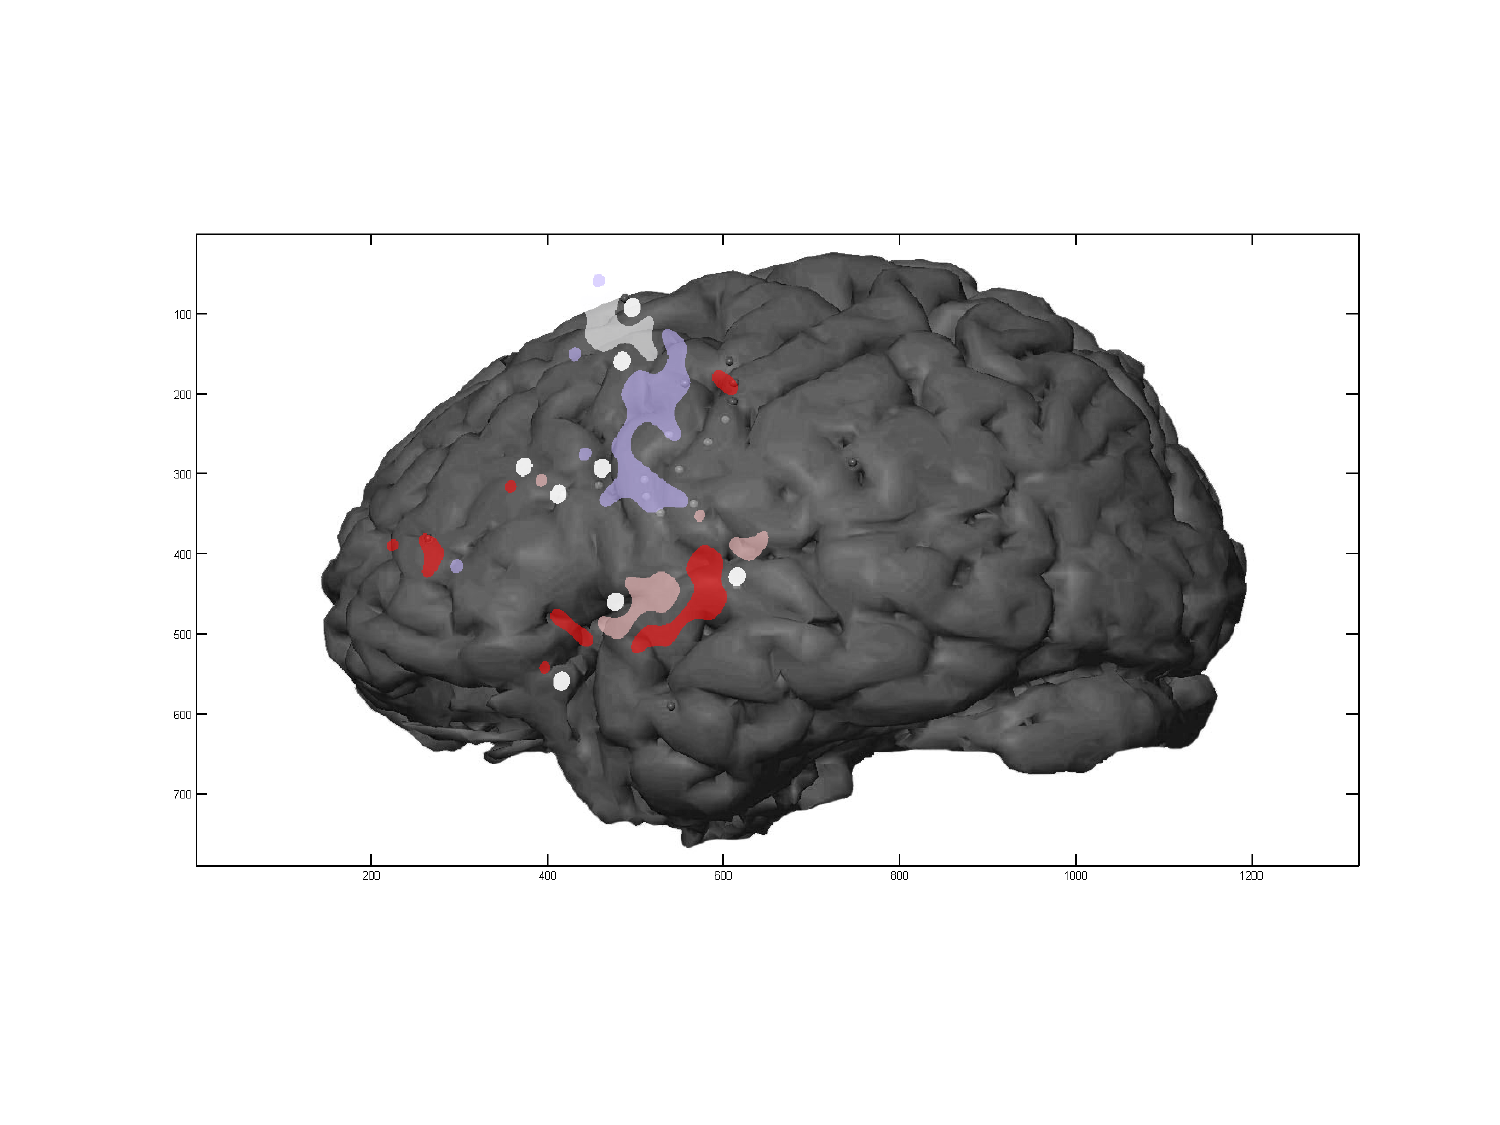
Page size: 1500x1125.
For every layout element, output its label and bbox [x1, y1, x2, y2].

picture [0, 175, 1500, 950]
